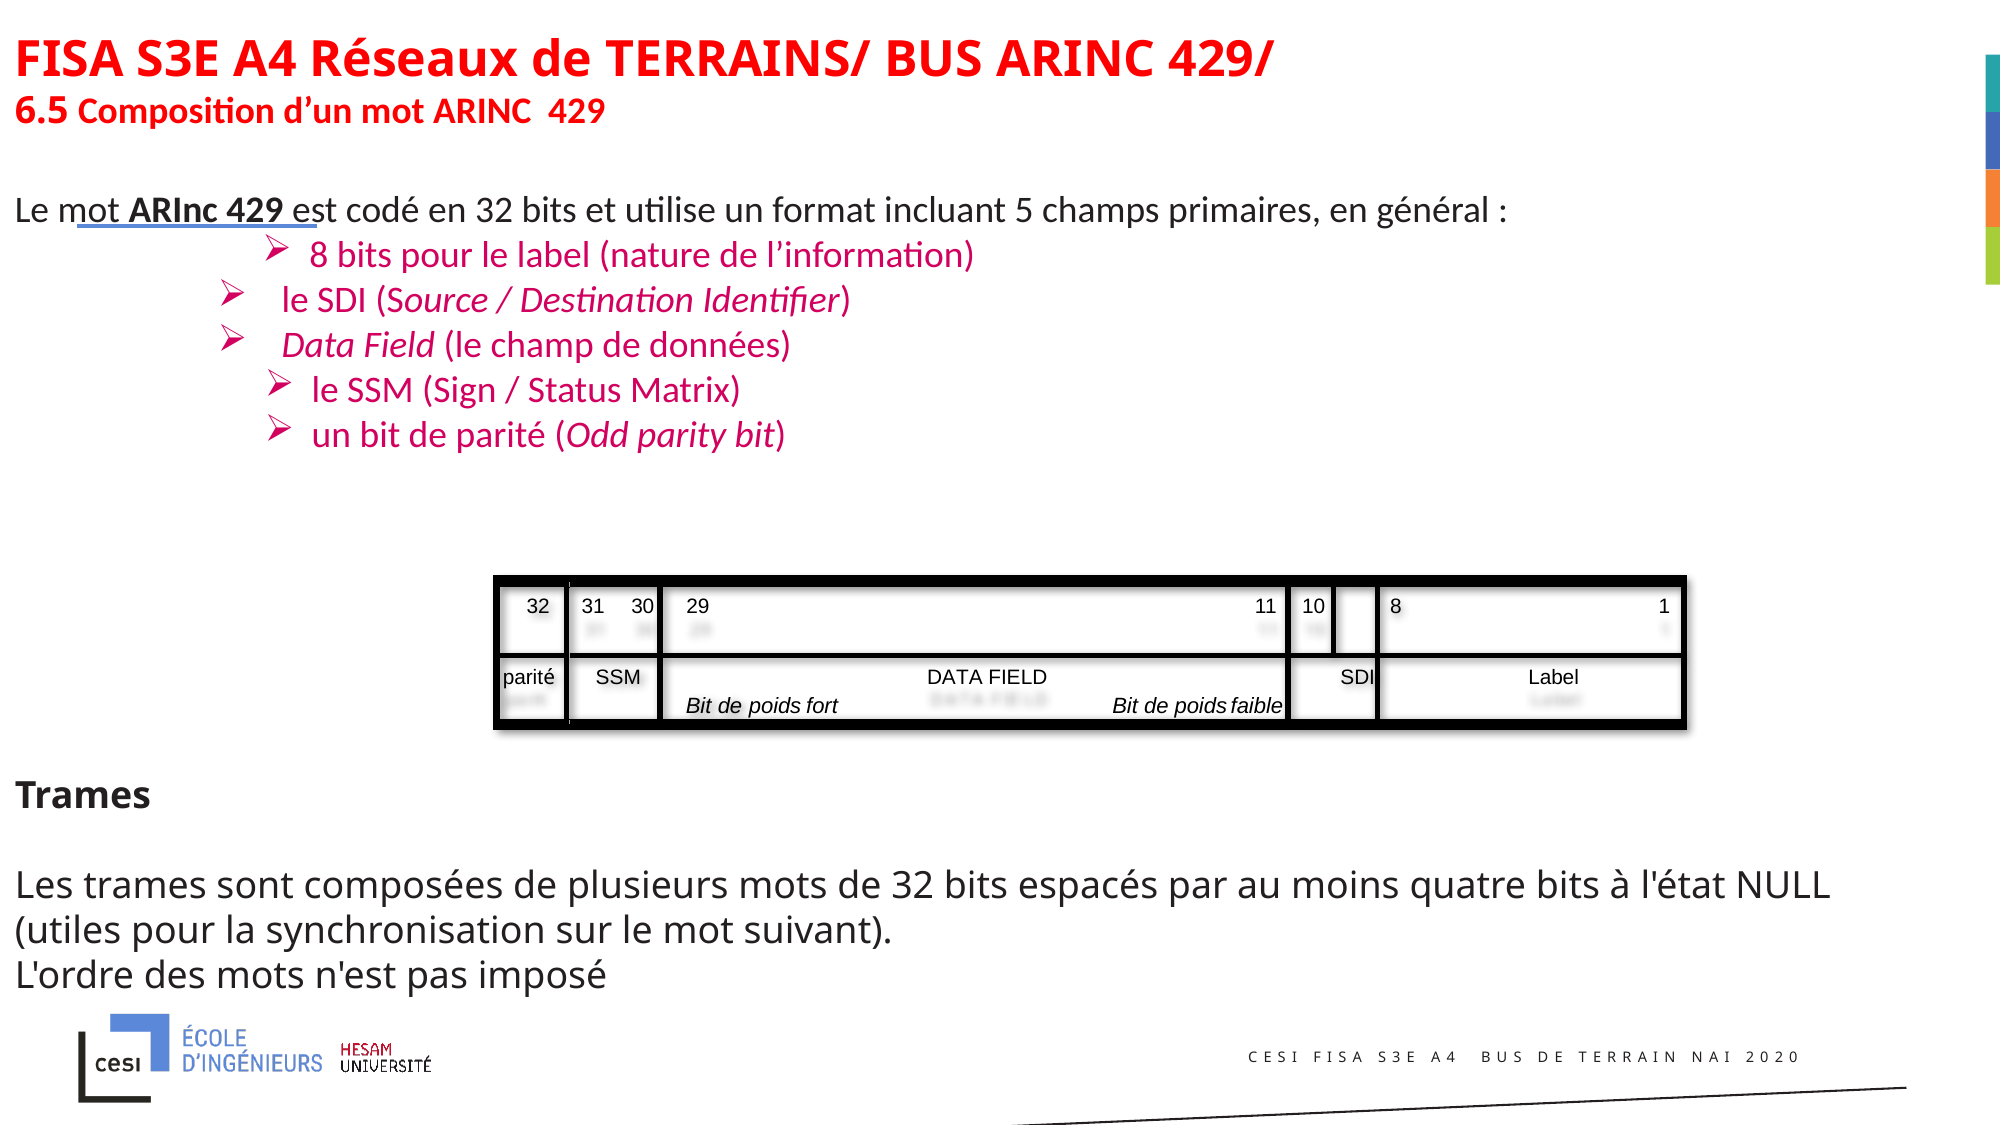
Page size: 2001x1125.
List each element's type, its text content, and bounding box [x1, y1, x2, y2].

picture [12, 1003, 433, 1125]
text_box FISA S3E A4 Réseaux de TERRAINS/ BUS ARINC 429/ 6.5 Composition d’un mot ARINC 429 [0, 19, 1603, 184]
picture [499, 581, 1681, 725]
text_box Le mot ARInc 429 est codé en 32 bits et utilise un format incluant 5 champs primaires, en général : 8 bits pour le label (nature de l’information) le SDI (Source / Destination Identifier) Data Field (le champ de données) le SSM (Sign / Status Matrix) un bit de parité (Odd parity bit) [0, 42, 1945, 508]
text_box Trames Les trames sont composées de plusieurs mots de 32 bits espacés par au moins quatre bits à l'état NULL (utiles pour la synchronisation sur le mot suivant). L'ordre des mots n'est pas imposé [0, 763, 1958, 1003]
footer CESI FISA S3E A4 Bus de Terrain NAI 2020 [1041, 1027, 1814, 1088]
